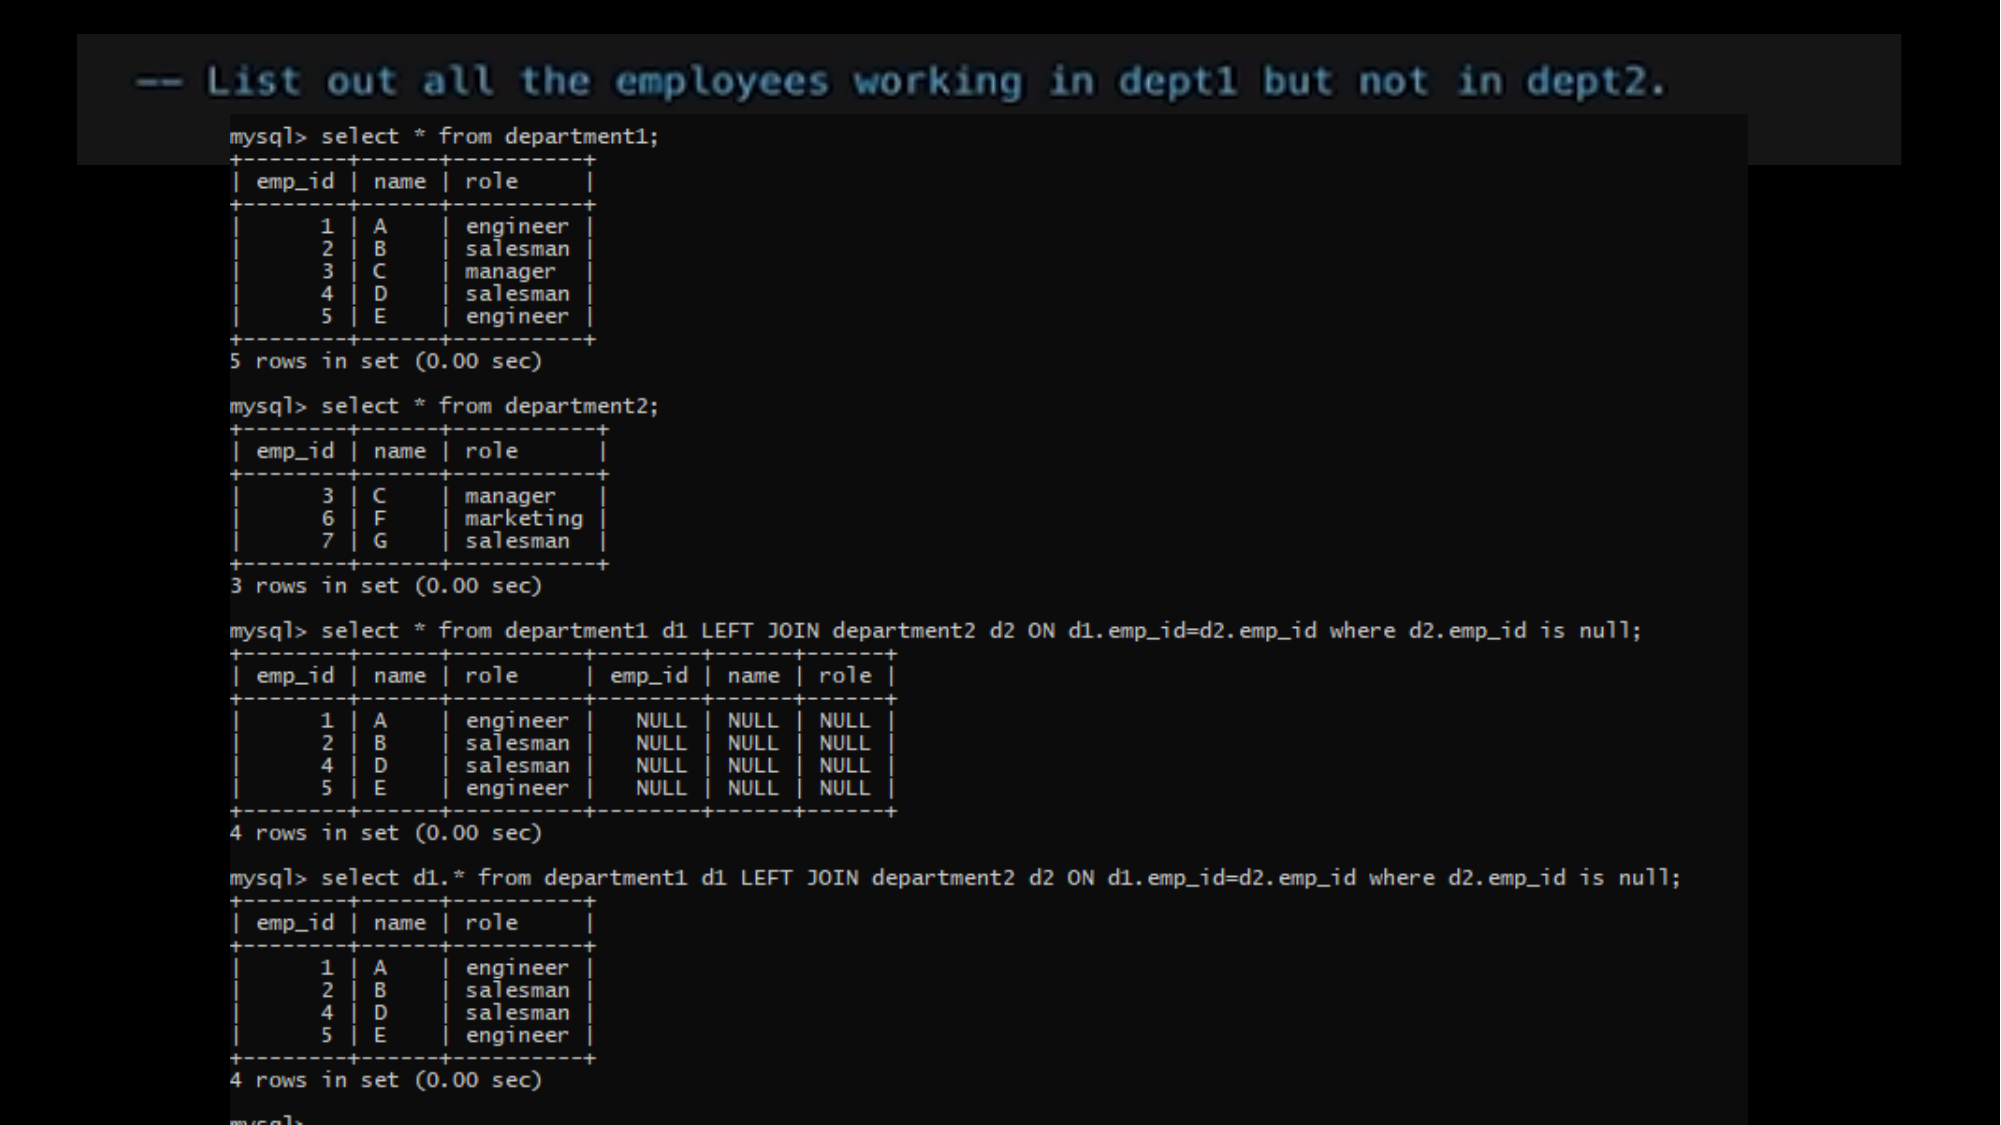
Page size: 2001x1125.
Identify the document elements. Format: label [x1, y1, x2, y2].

picture [77, 34, 1902, 1125]
